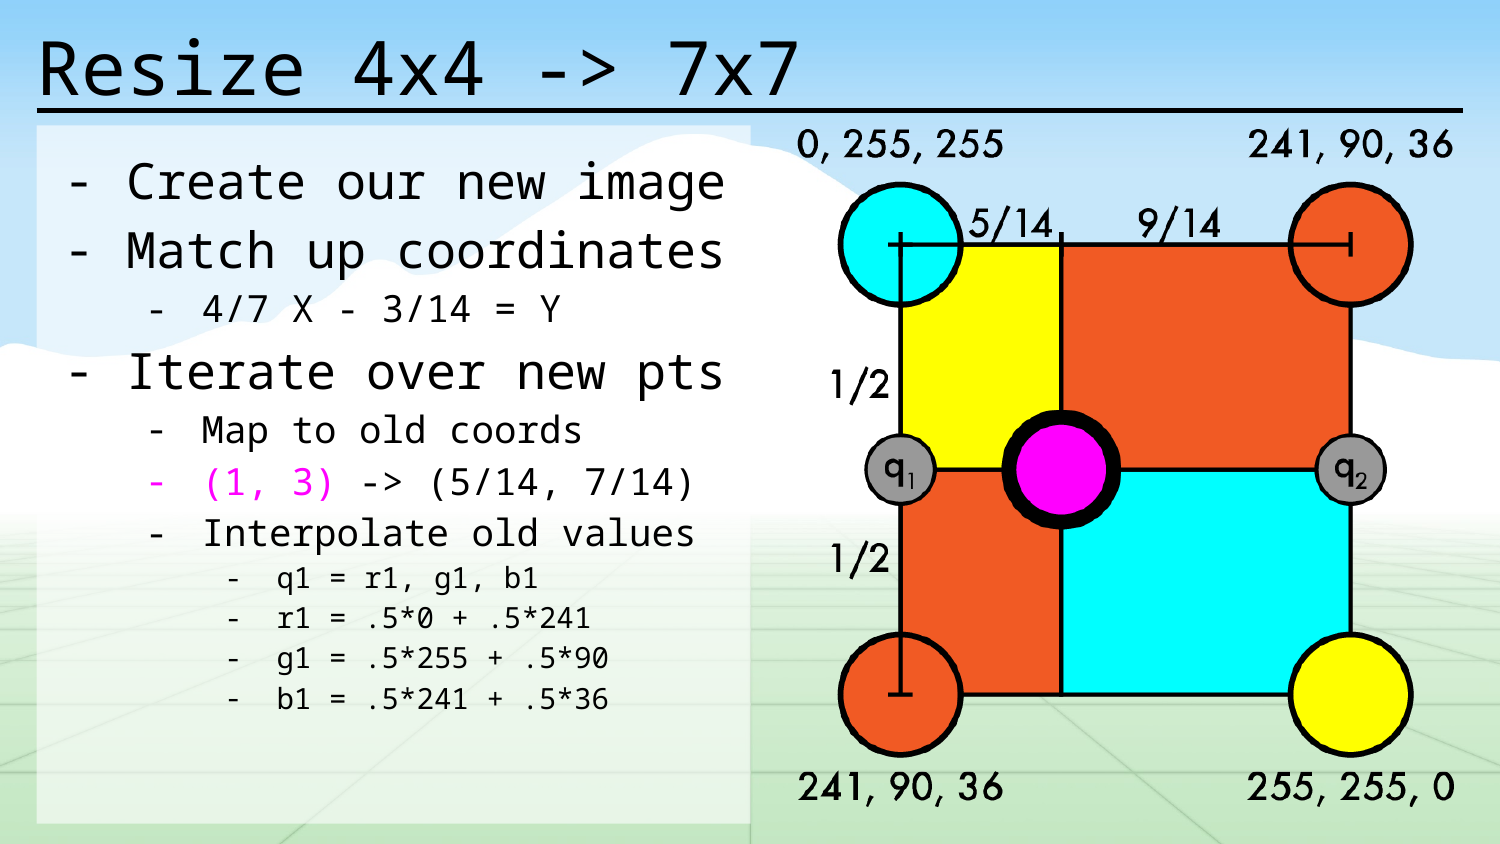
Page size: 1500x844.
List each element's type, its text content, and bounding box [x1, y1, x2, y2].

title Resize 4x4 -> 7x7 [20, 31, 1479, 126]
list Create our new image Match up coordinates 4/7 X - 3/14 = Y Iterate over new pts Map to old coords (1, 3) -> (5/14, 7/14) Interpolate old values q1 = r1, g1, b1 r1 = .5*0 + .5*241 g1 = .5*255 + .5*90 b1 = .5*241 + .5*36 [36, 125, 745, 824]
picture [0, 0, 1500, 844]
